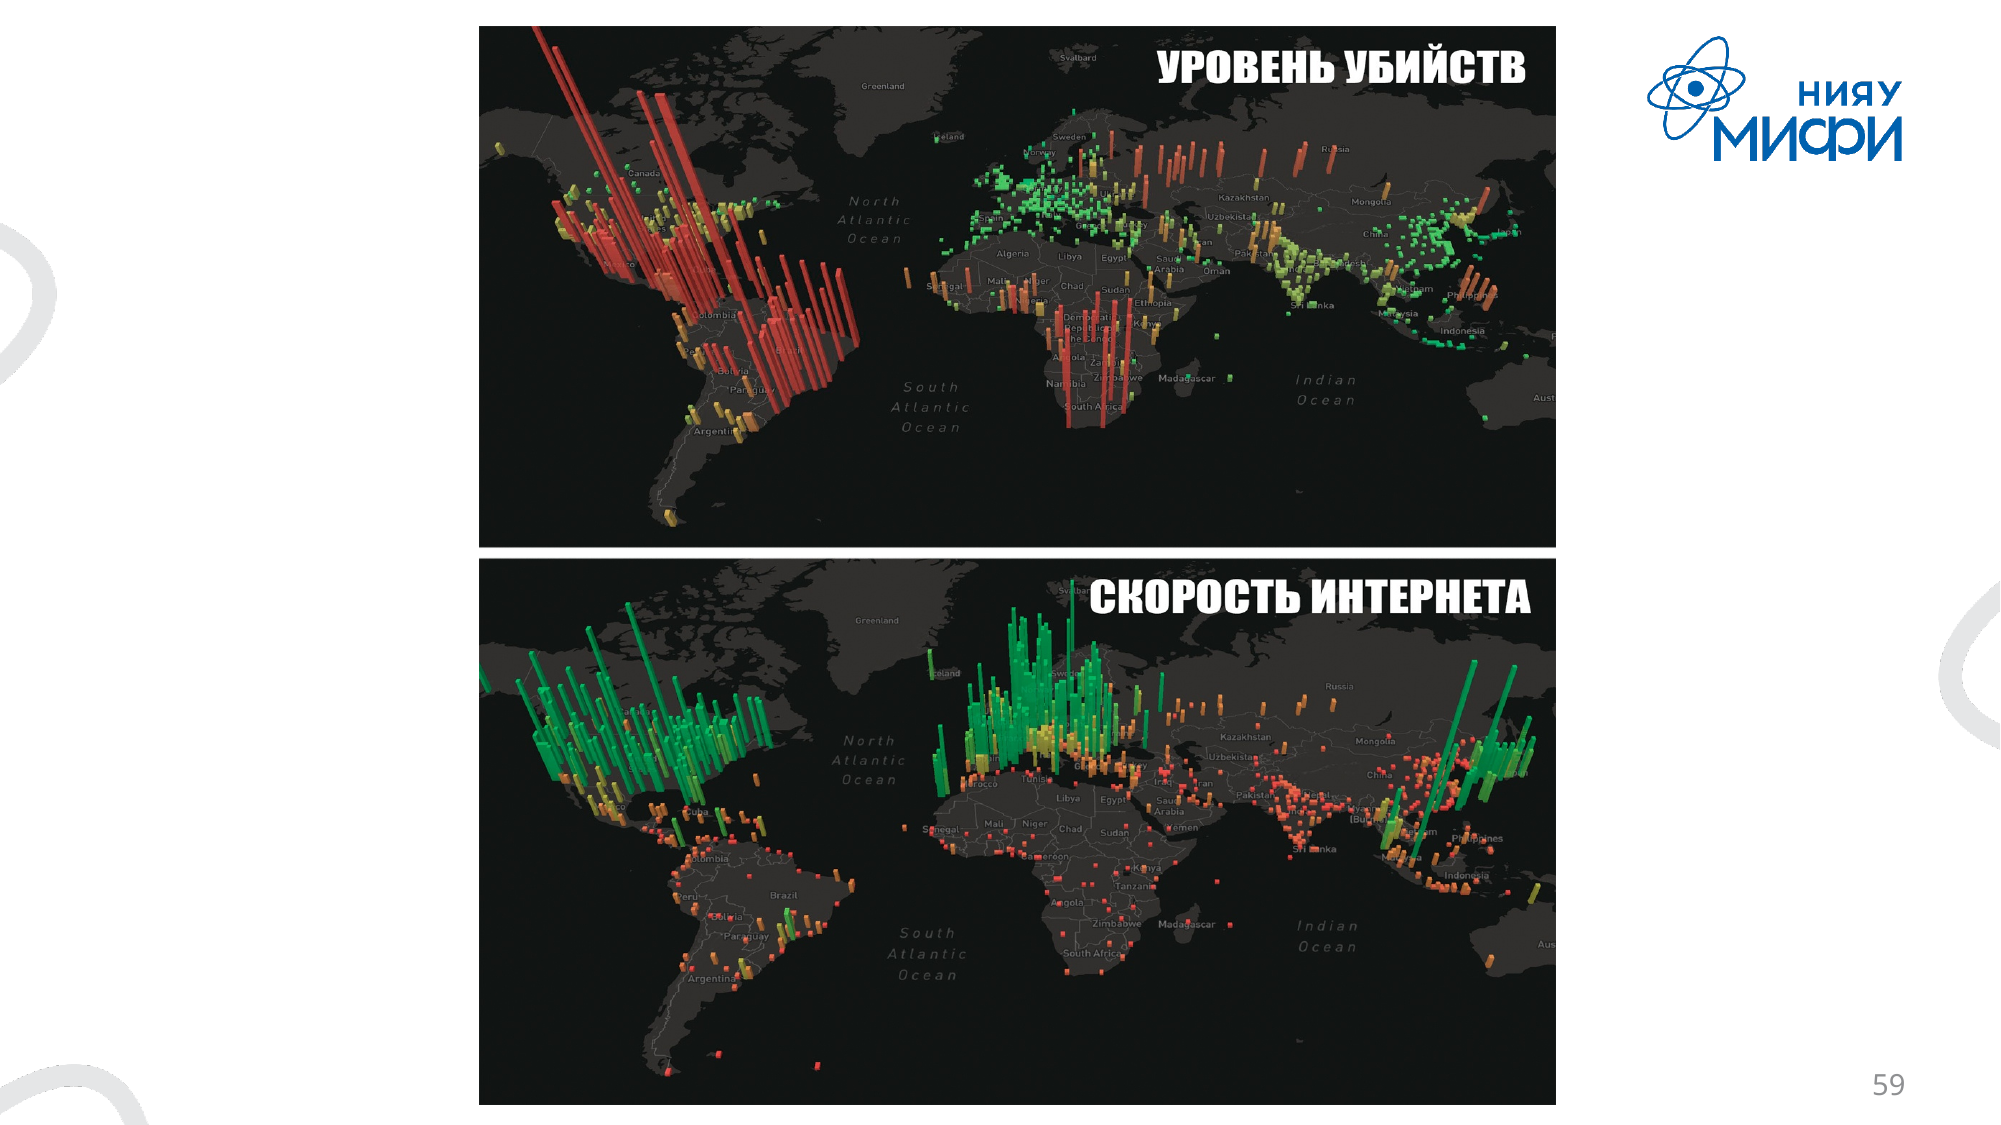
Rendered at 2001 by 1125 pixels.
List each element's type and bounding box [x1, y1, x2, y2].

picture [479, 26, 1556, 1105]
picture [1919, 554, 2001, 767]
picture [0, 1032, 162, 1125]
picture [1637, 27, 1910, 173]
picture [0, 208, 122, 456]
